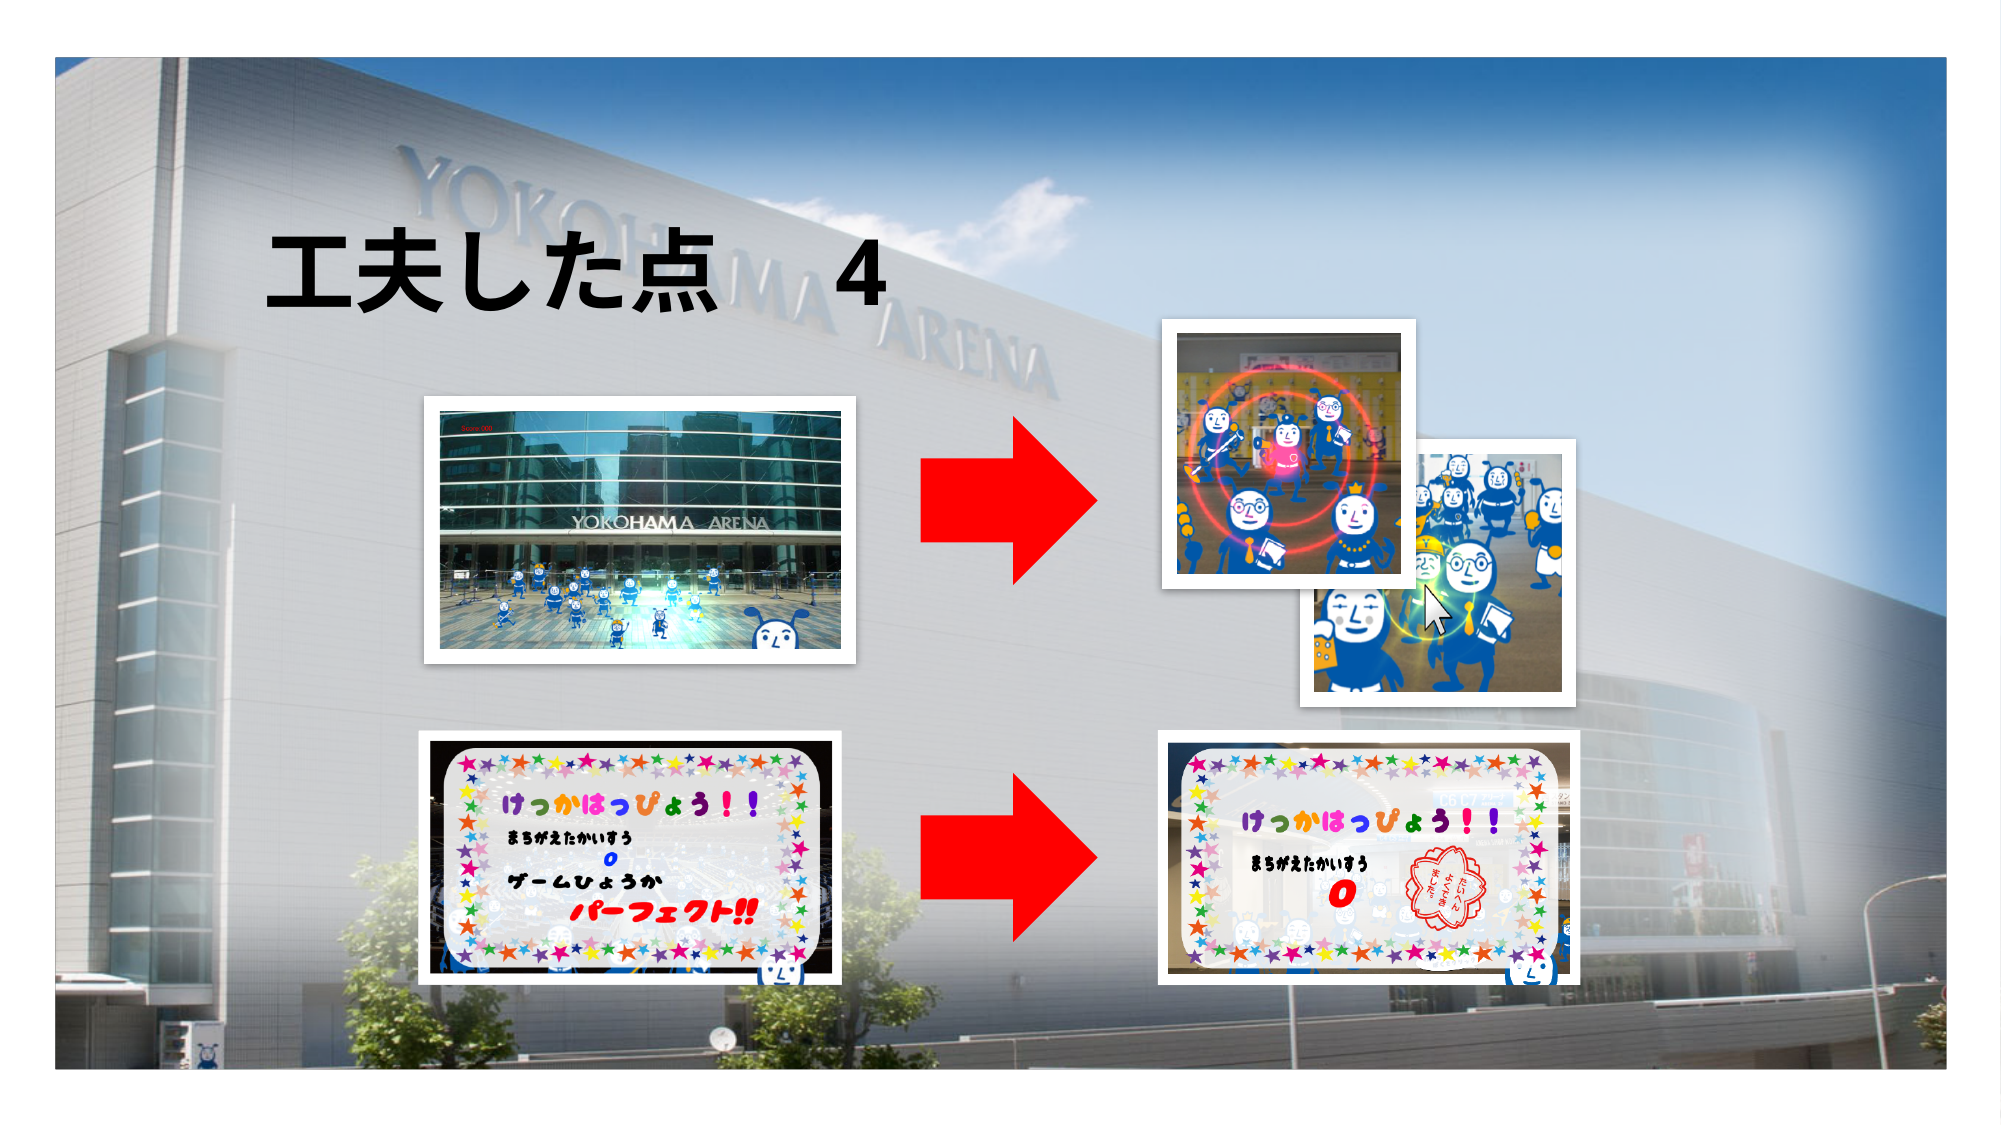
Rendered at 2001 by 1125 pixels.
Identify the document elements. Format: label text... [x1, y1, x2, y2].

text_box [920, 415, 1098, 585]
text_box [213, 234, 1790, 888]
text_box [1176, 333, 1562, 693]
text_box [920, 772, 1098, 942]
picture [0, 0, 2001, 1125]
title 工夫した点 4 [248, 167, 1973, 385]
